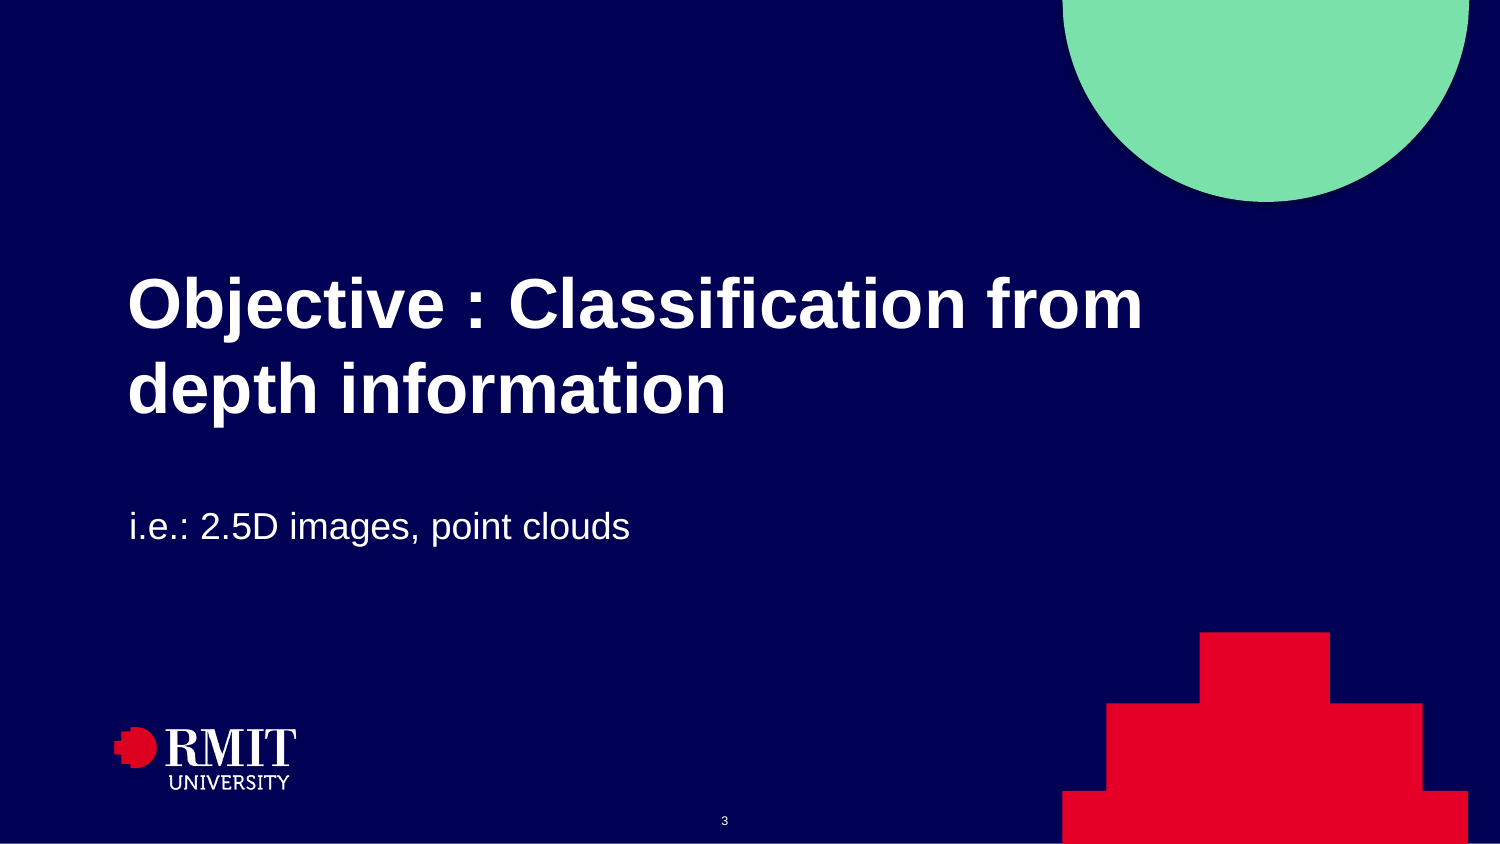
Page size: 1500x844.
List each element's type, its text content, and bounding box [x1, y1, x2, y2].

title Objective : Classification from depth information [112, 190, 1343, 495]
picture [95, 710, 314, 808]
subtitle i.e.: 2.5D images, point clouds [114, 494, 1345, 711]
